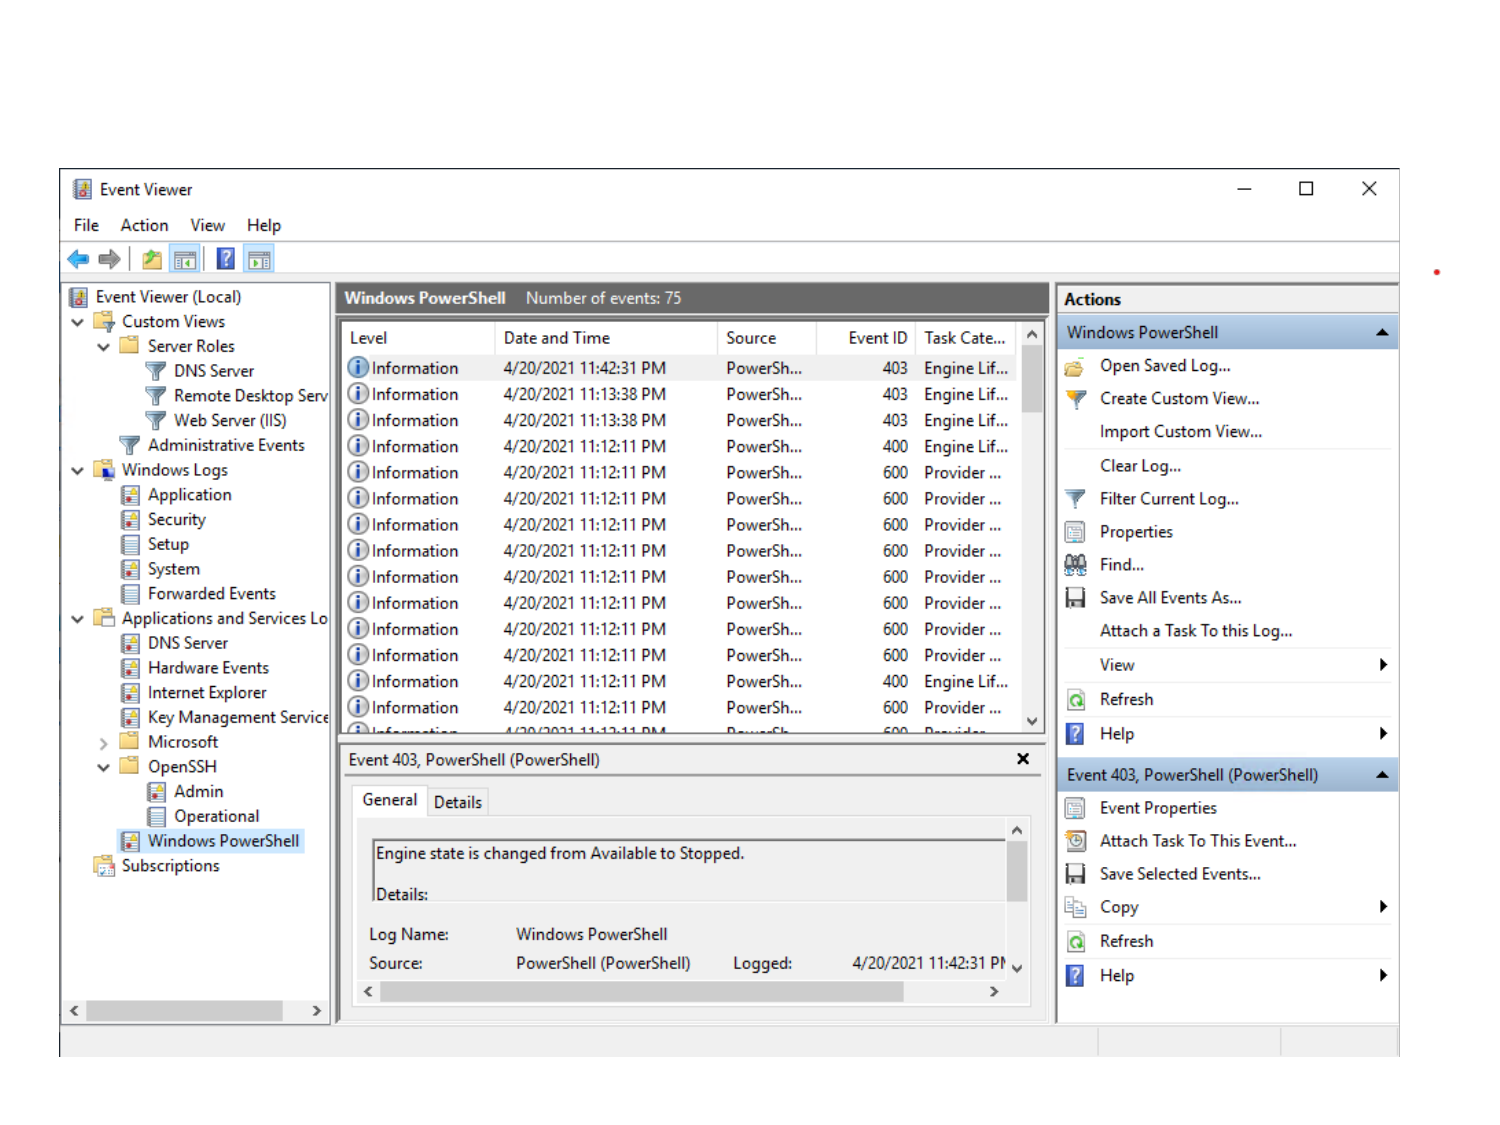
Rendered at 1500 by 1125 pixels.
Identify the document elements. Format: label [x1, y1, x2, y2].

picture [59, 168, 1441, 1057]
